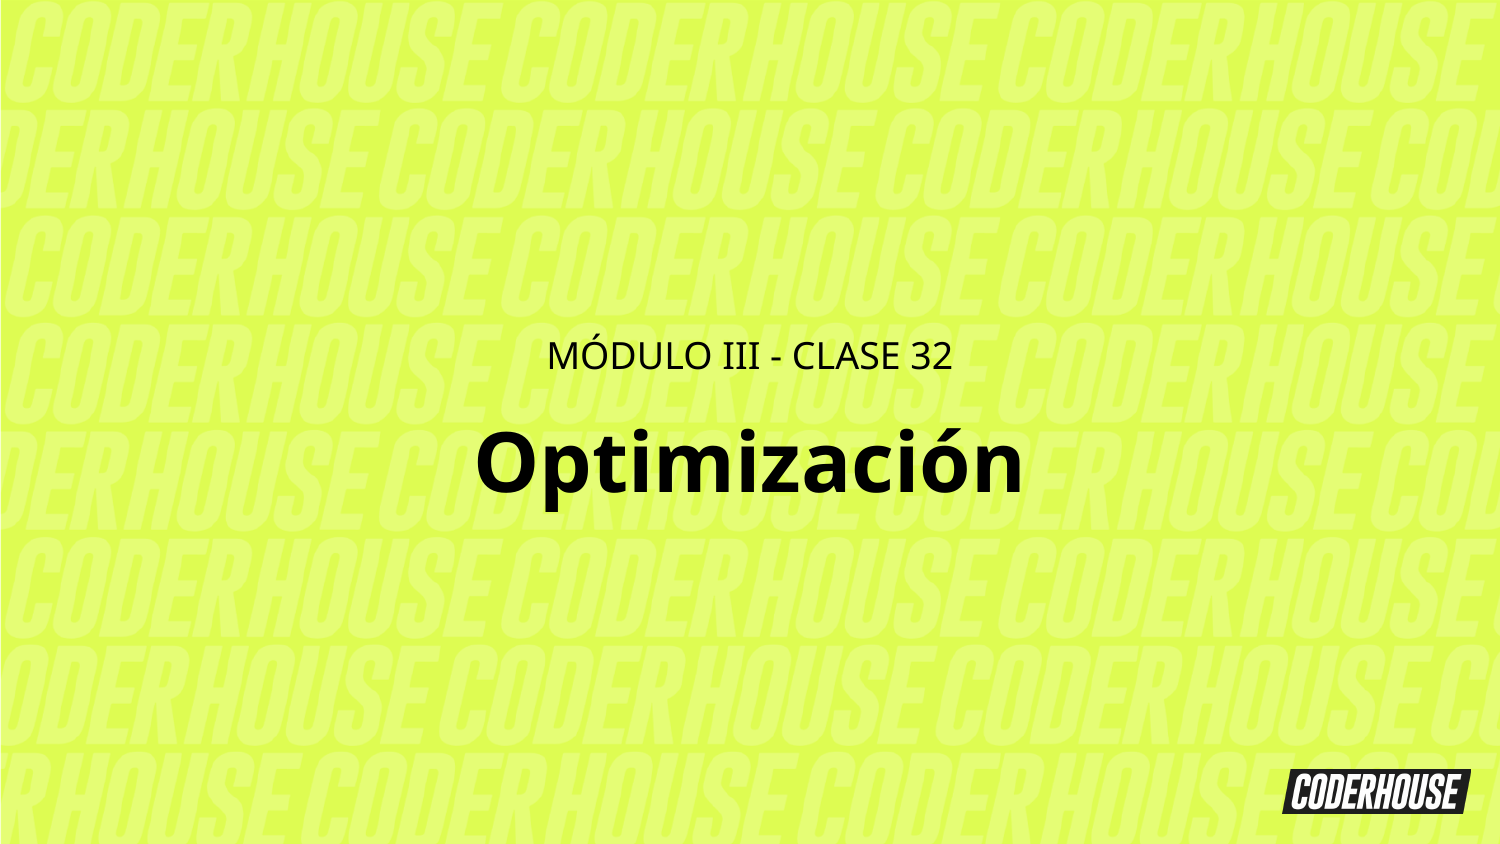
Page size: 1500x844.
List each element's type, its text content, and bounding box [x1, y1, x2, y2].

text_box MÓDULO III - CLASE 32 [239, 317, 1261, 393]
text_box Optimización [239, 405, 1261, 526]
picture [0, 0, 1500, 844]
